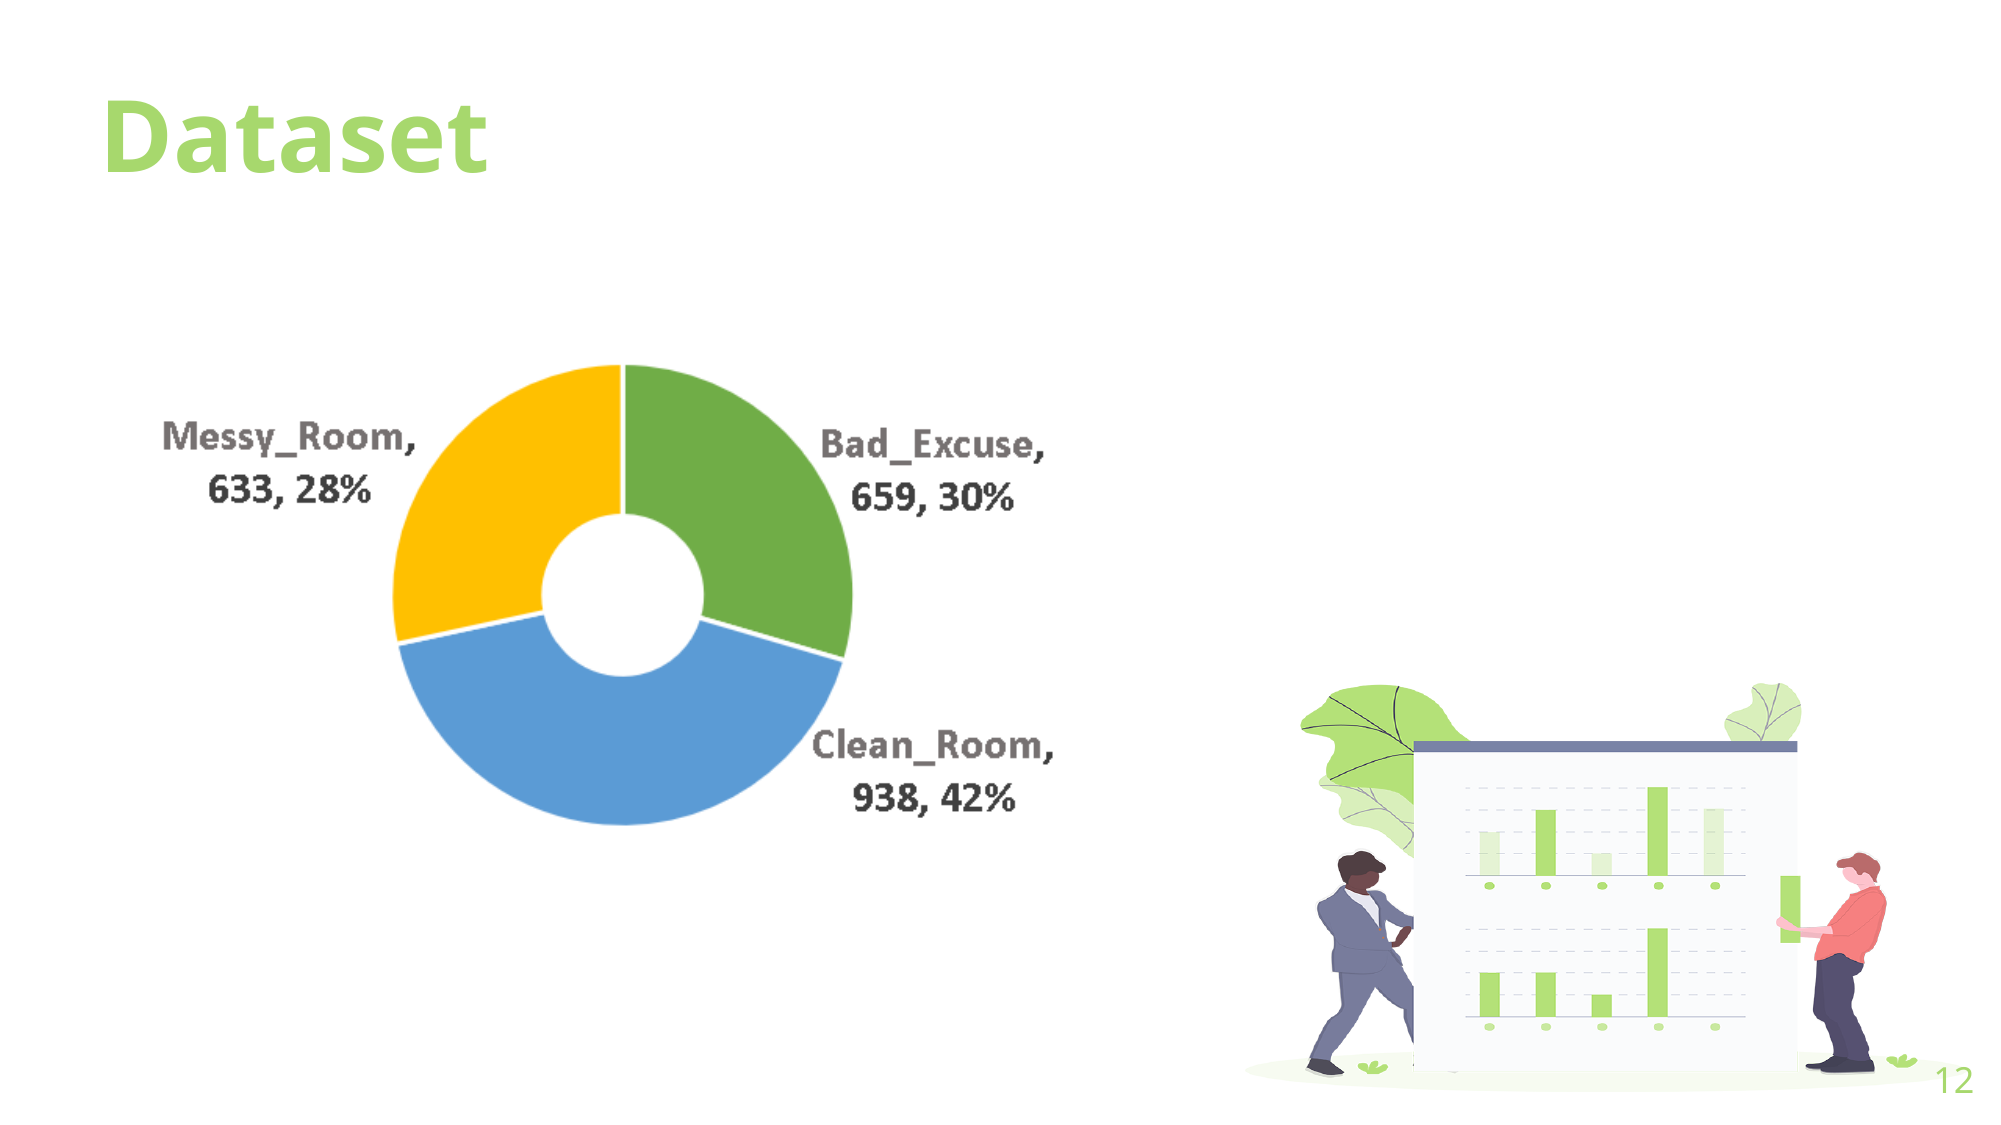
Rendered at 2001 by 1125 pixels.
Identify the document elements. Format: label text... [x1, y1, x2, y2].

picture [1245, 683, 1967, 1092]
slide_number 12 [1854, 1038, 1975, 1125]
text_box Dataset [99, 60, 1681, 193]
picture [133, 323, 1070, 843]
